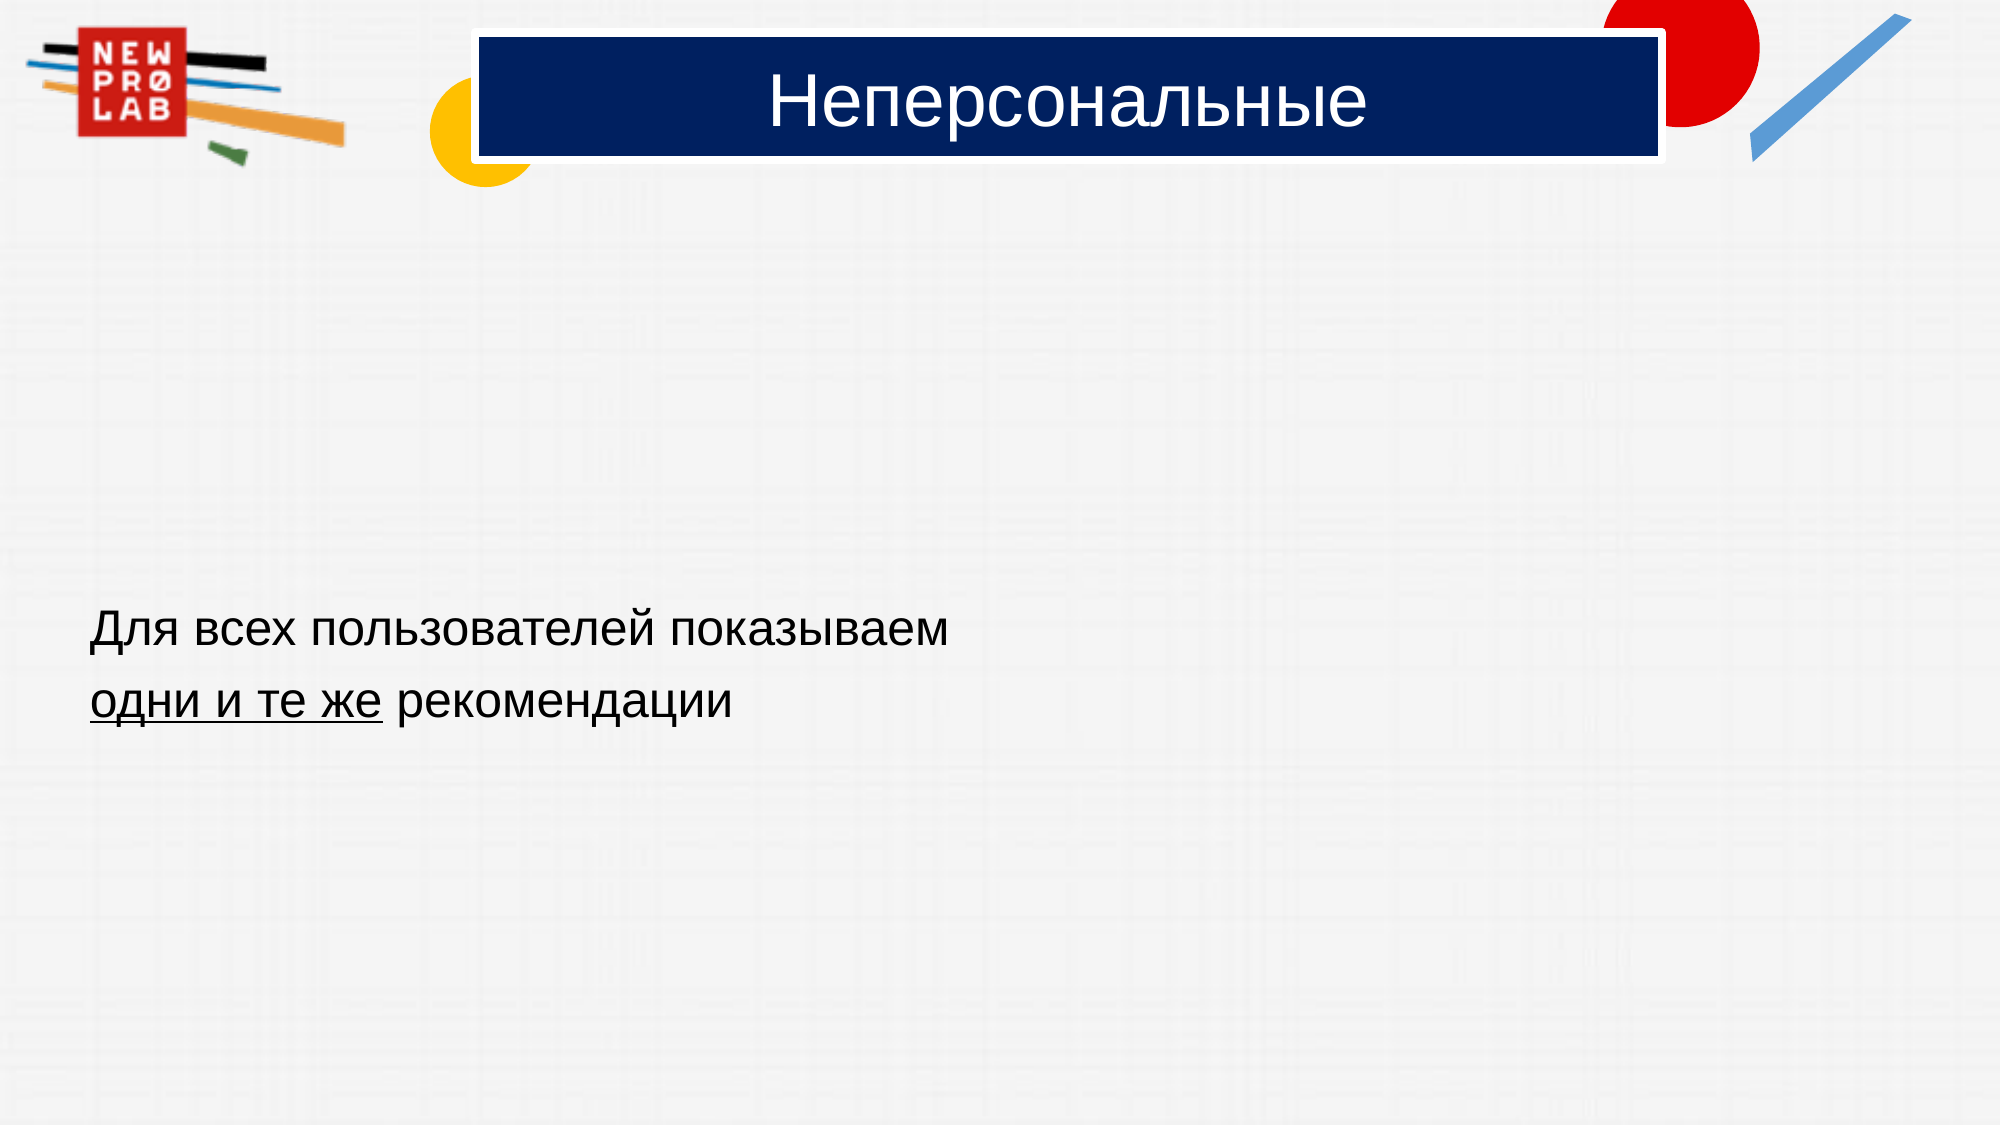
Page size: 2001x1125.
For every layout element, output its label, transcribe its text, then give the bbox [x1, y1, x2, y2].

picture [0, 0, 2000, 1125]
title Неперсональные [486, 50, 1652, 142]
list Для всех пользователей показываем одни и те же рекомендации [75, 211, 1913, 1100]
